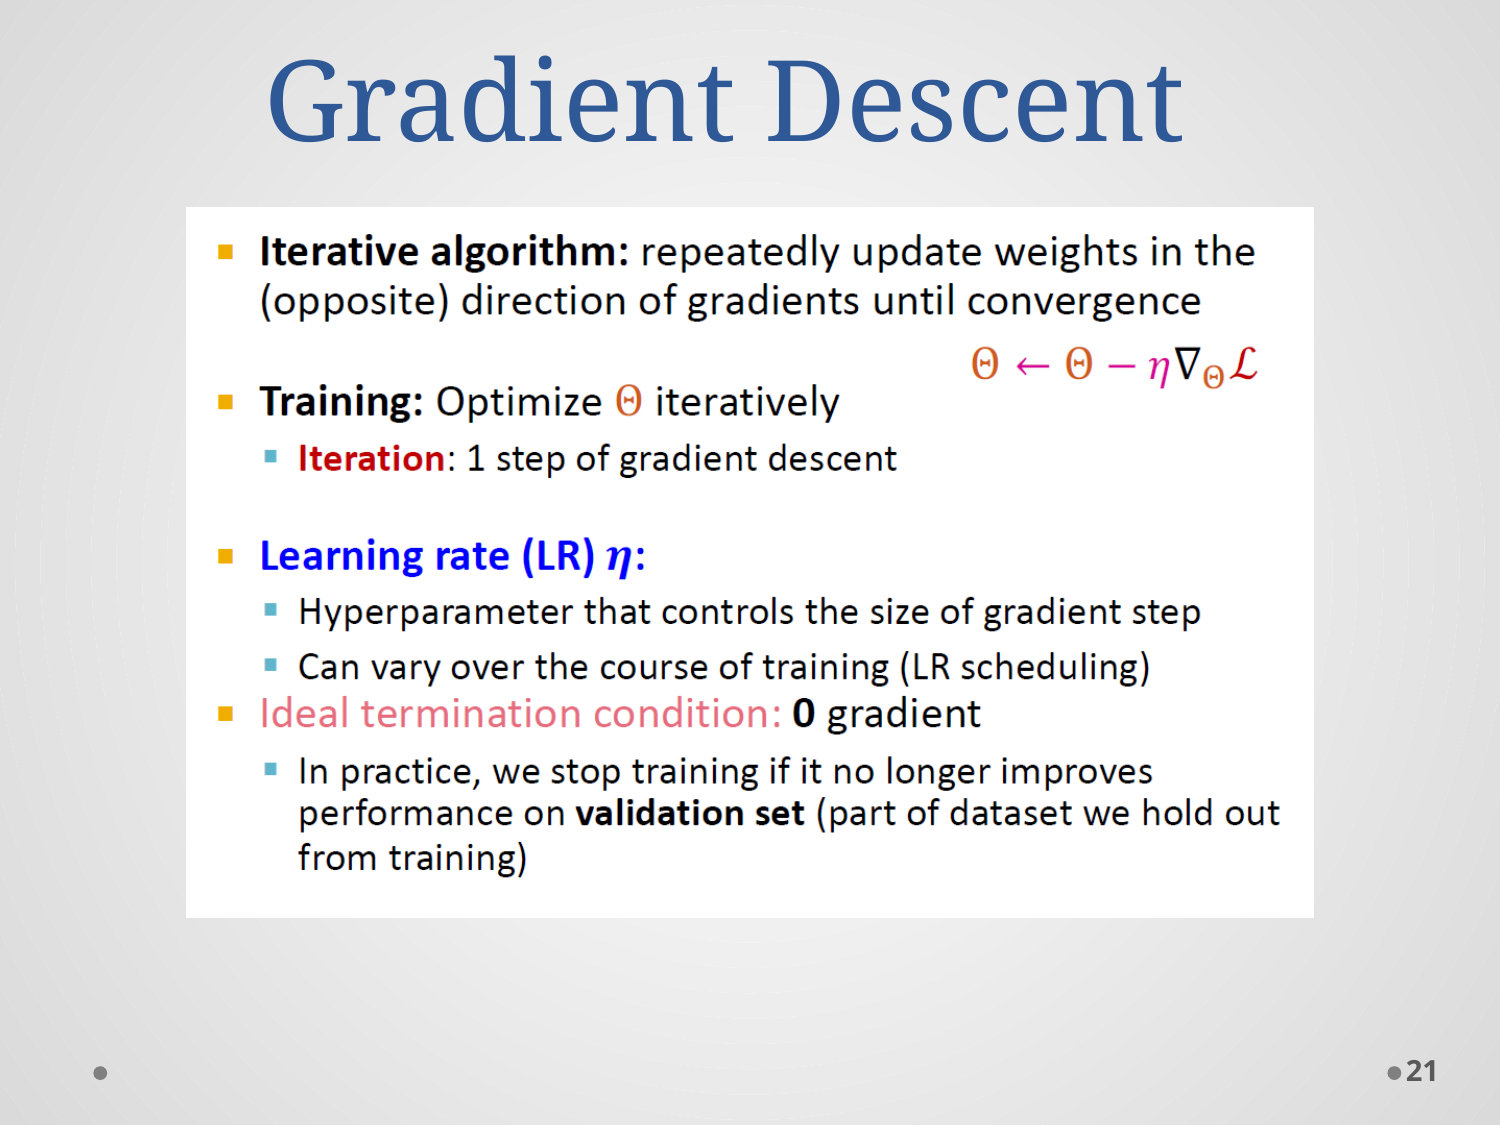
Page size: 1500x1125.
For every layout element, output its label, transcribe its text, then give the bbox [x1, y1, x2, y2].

picture [186, 206, 1314, 918]
slide_number 21 [1401, 1042, 1494, 1103]
title Gradient Descent [75, 33, 1375, 172]
